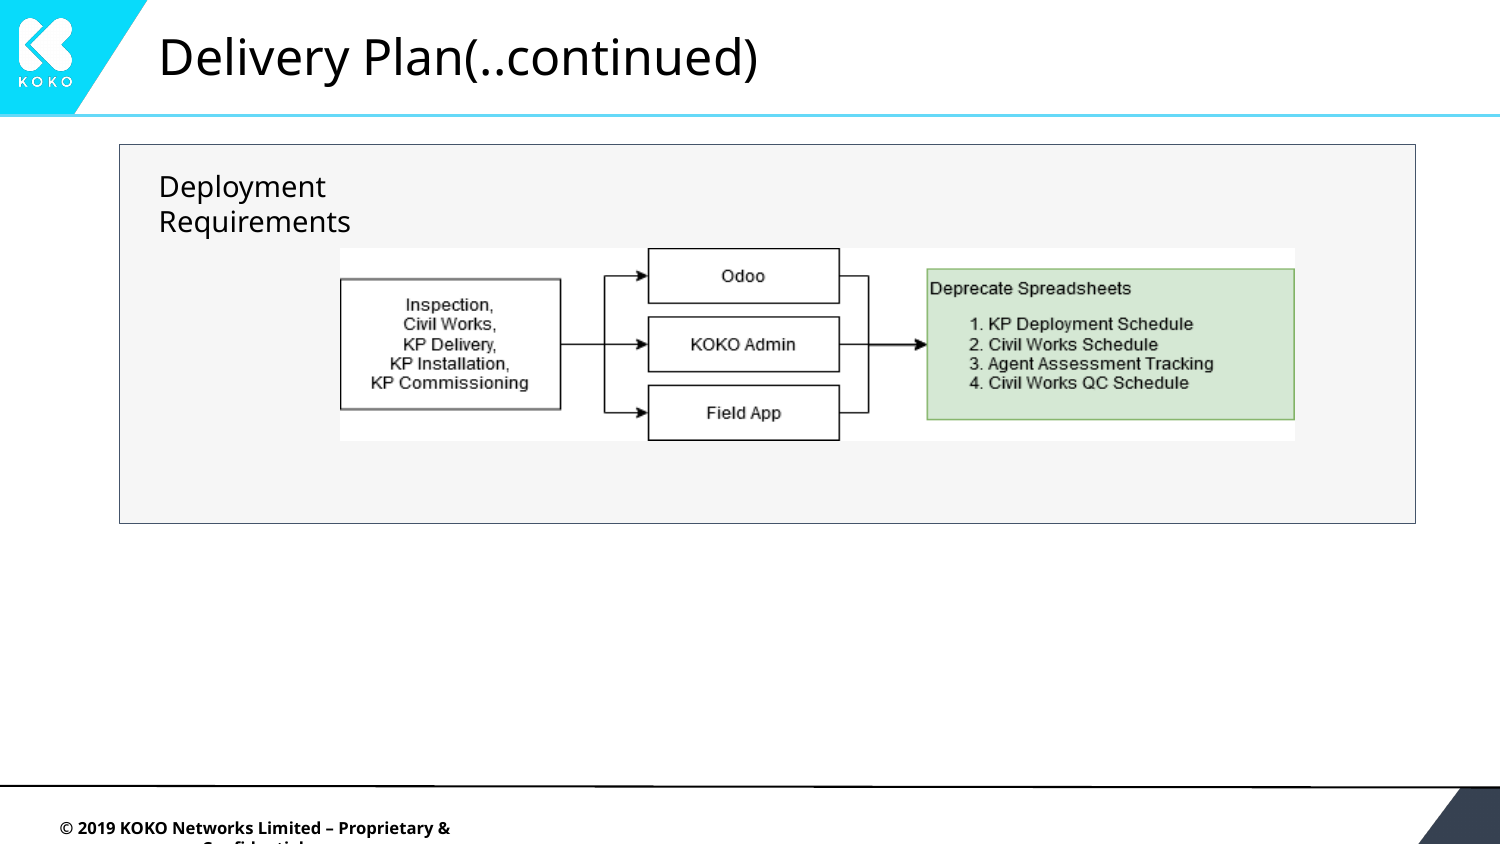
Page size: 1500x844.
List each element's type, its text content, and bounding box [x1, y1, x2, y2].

picture [0, 0, 148, 114]
text_box [119, 144, 1416, 524]
picture [1419, 789, 1500, 844]
title Delivery Plan(..continued) [147, 11, 1444, 108]
picture [339, 248, 1296, 441]
text_box Deployment Requirements [143, 153, 415, 249]
